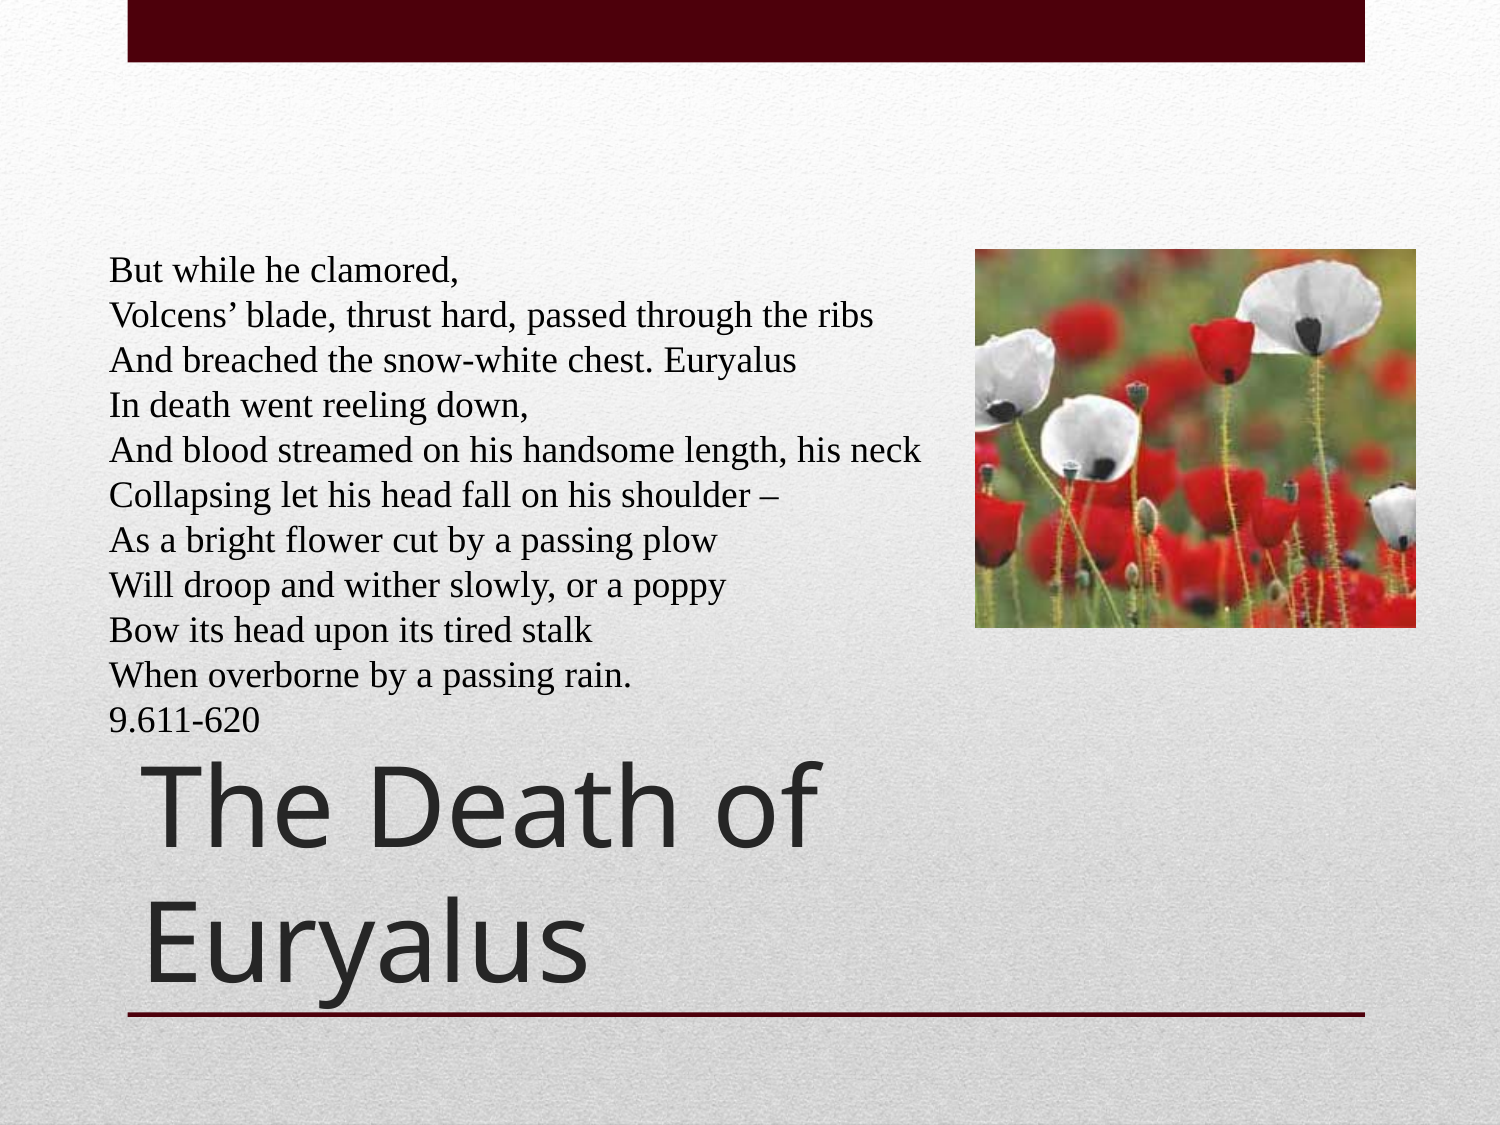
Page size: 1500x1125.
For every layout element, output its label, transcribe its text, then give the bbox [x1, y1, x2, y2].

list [974, 249, 1417, 629]
title The Death of Euryalus [125, 750, 1238, 1013]
text_box But while he clamored, Volcens’ blade, thrust hard, passed through the ribs And breached the snow-white chest. Euryalus In death went reeling down, And blood streamed on his handsome length, his neck Collapsing let his head fall on his shoulder – As a bright flower cut by a passing plow Will droop and wither slowly, or a poppy Bow its head upon its tired stalk When overborne by a passing rain. 9.611-620 [94, 237, 938, 748]
